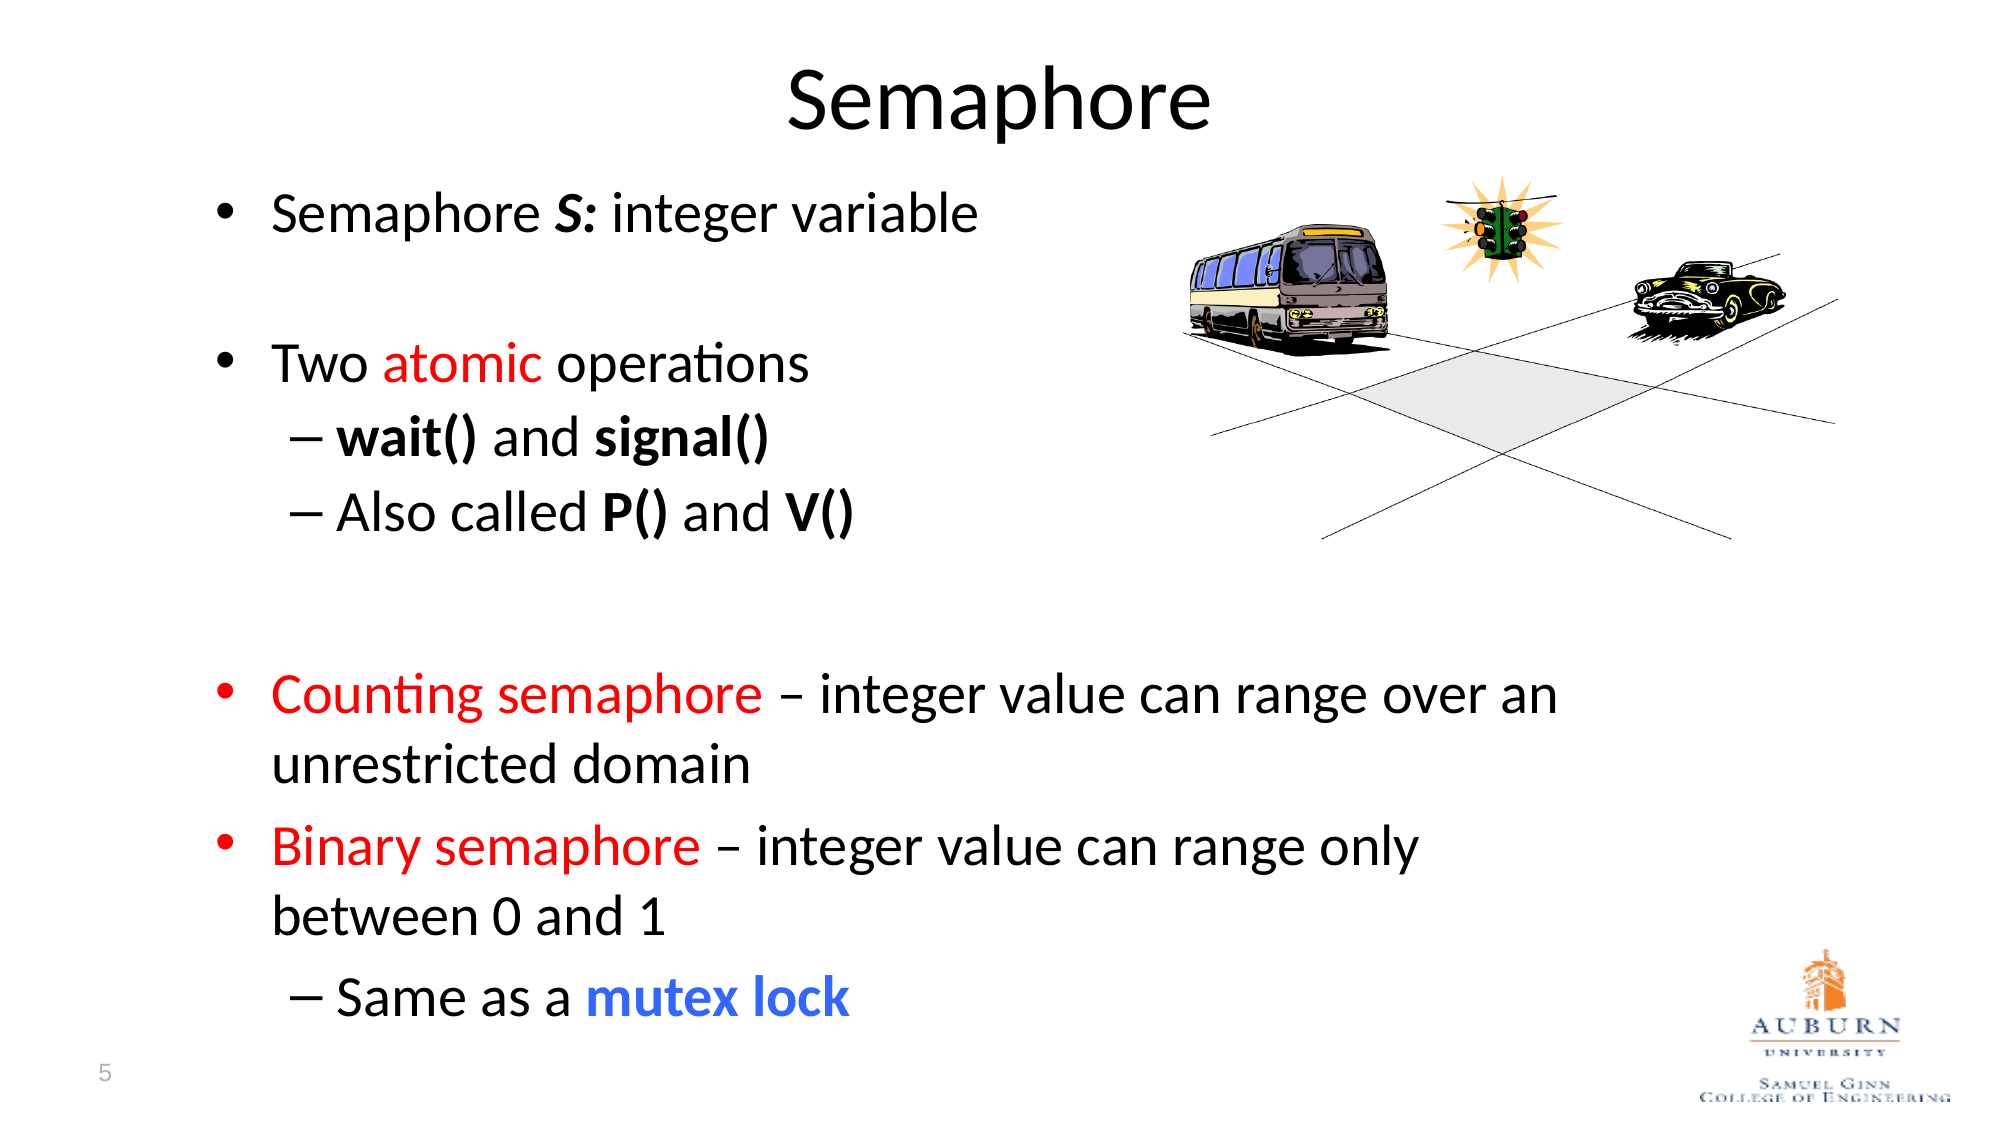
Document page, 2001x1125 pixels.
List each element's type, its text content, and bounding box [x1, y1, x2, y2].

list Semaphore S: integer variable Two atomic operations wait() and signal() Also called P() and V() Counting semaphore – integer value can range over an unrestricted domain Binary semaphore – integer value can range only between 0 and 1 Same as a mutex lock [200, 174, 1650, 1025]
picture [1174, 166, 1838, 553]
picture [1700, 949, 1950, 1102]
title Semaphore [324, 24, 1675, 163]
slide_number 5 [83, 1041, 550, 1102]
